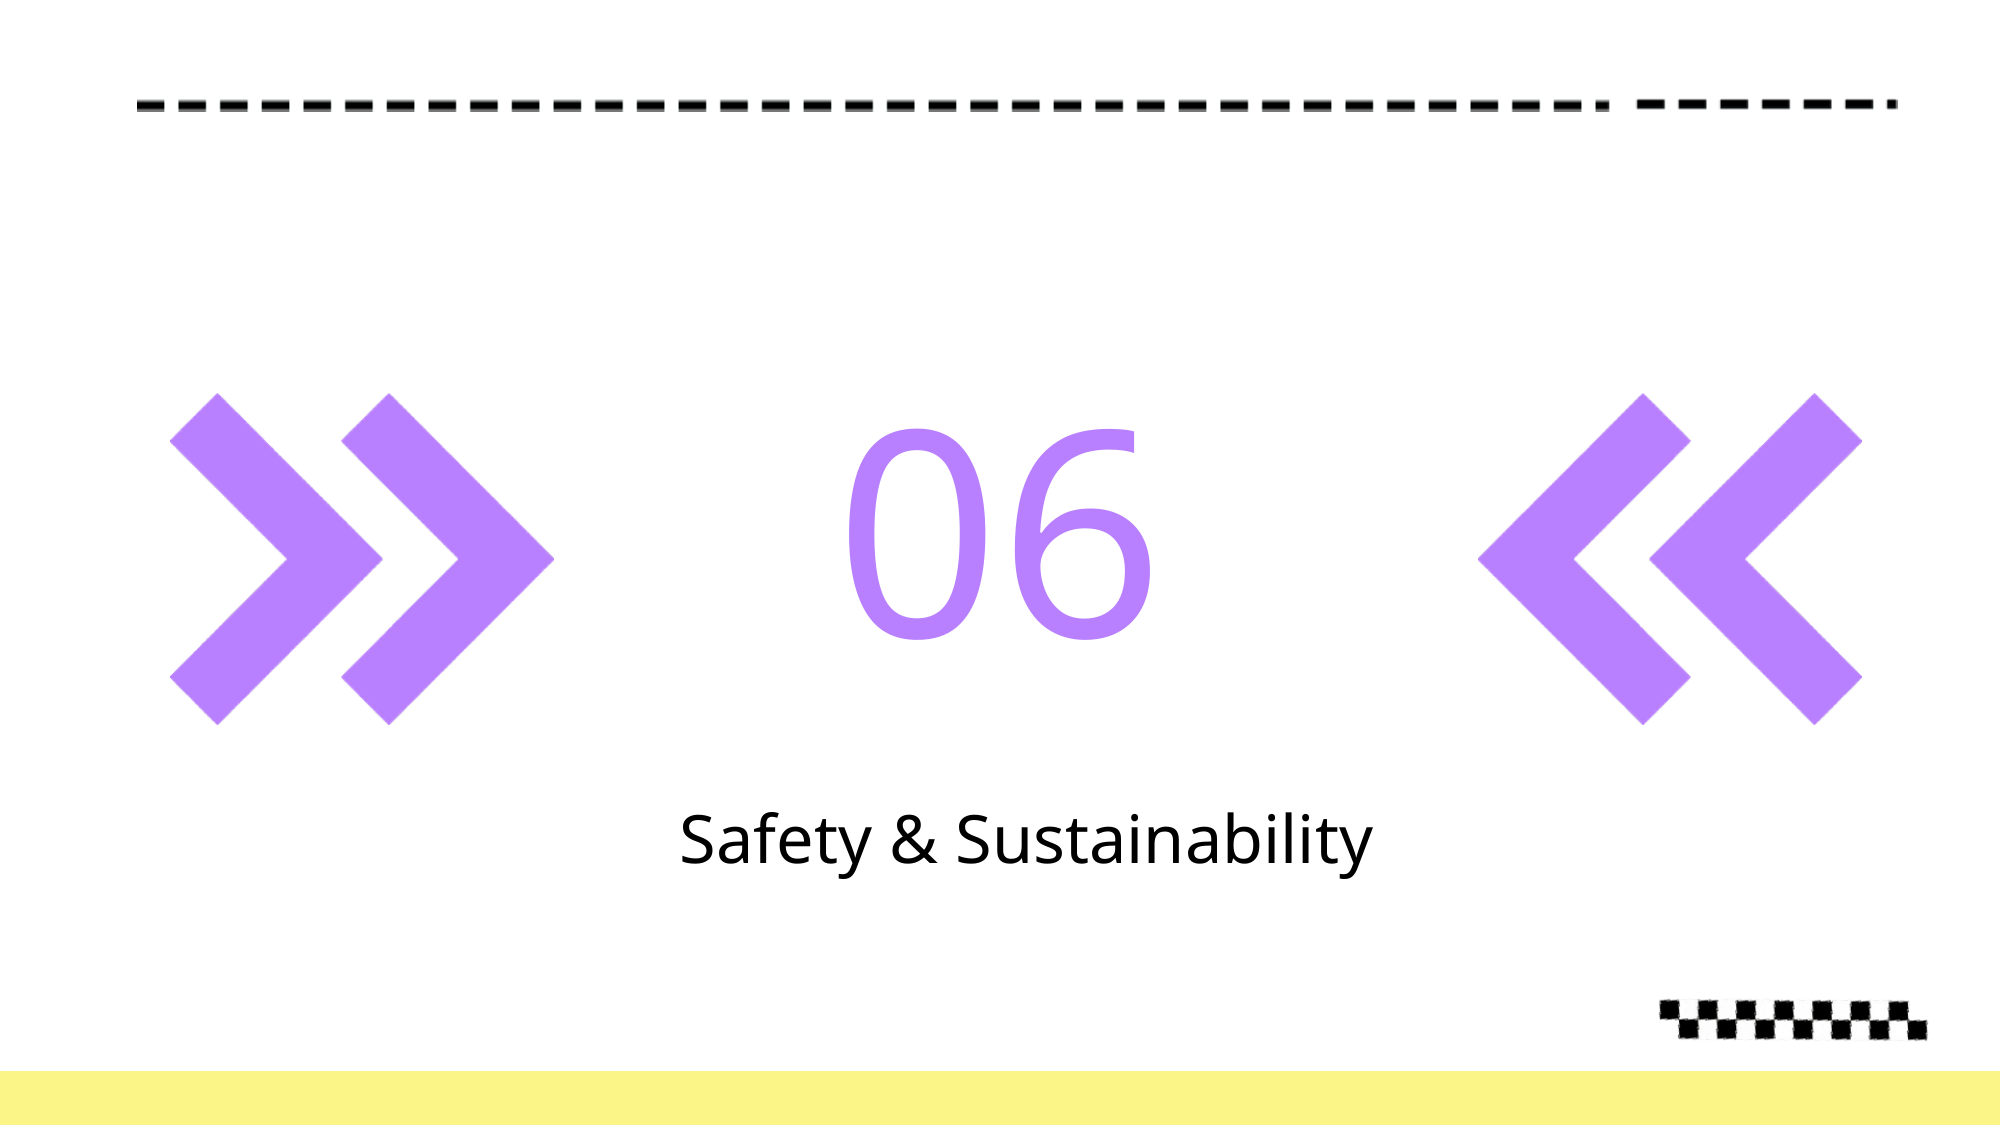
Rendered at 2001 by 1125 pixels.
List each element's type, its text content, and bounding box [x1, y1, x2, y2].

text_box 06 [764, 342, 1236, 703]
picture [1477, 393, 1862, 725]
picture [137, 98, 1898, 112]
picture [170, 393, 554, 725]
text_box Safety & Sustainability [257, 796, 1796, 877]
picture [0, 968, 2000, 1125]
